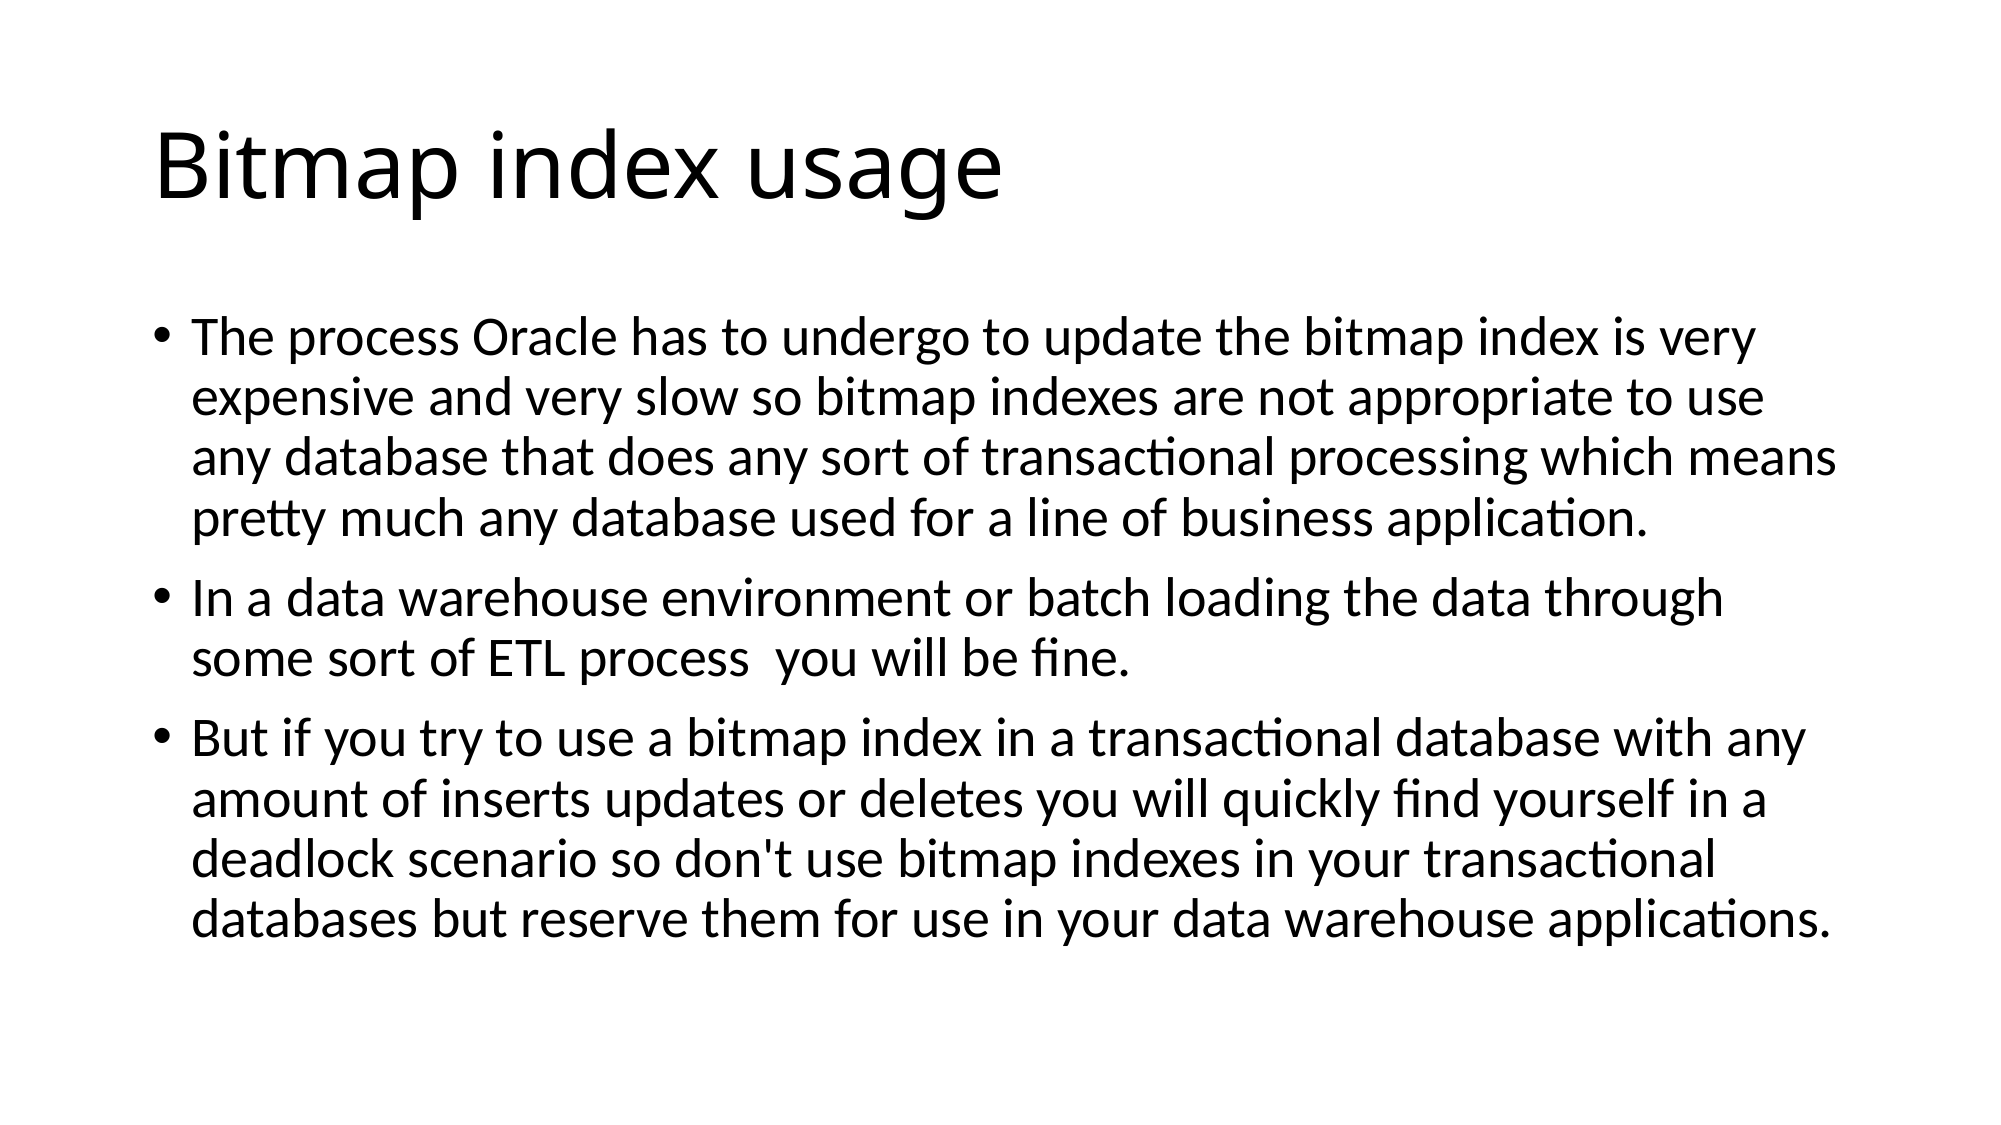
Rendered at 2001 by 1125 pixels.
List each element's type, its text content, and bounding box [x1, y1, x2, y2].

list The process Oracle has to undergo to update the bitmap index is very expensive and very slow so bitmap indexes are not appropriate to use any database that does any sort of transactional processing which means pretty much any database used for a line of business application. In a data warehouse environment or batch loading the data through some sort of ETL process you will be fine. But if you try to use a bitmap index in a transactional database with any amount of inserts updates or deletes you will quickly find yourself in a deadlock scenario so don't use bitmap indexes in your transactional databases but reserve them for use in your data warehouse applications. [137, 299, 1863, 1014]
title Bitmap index usage [137, 59, 1863, 278]
